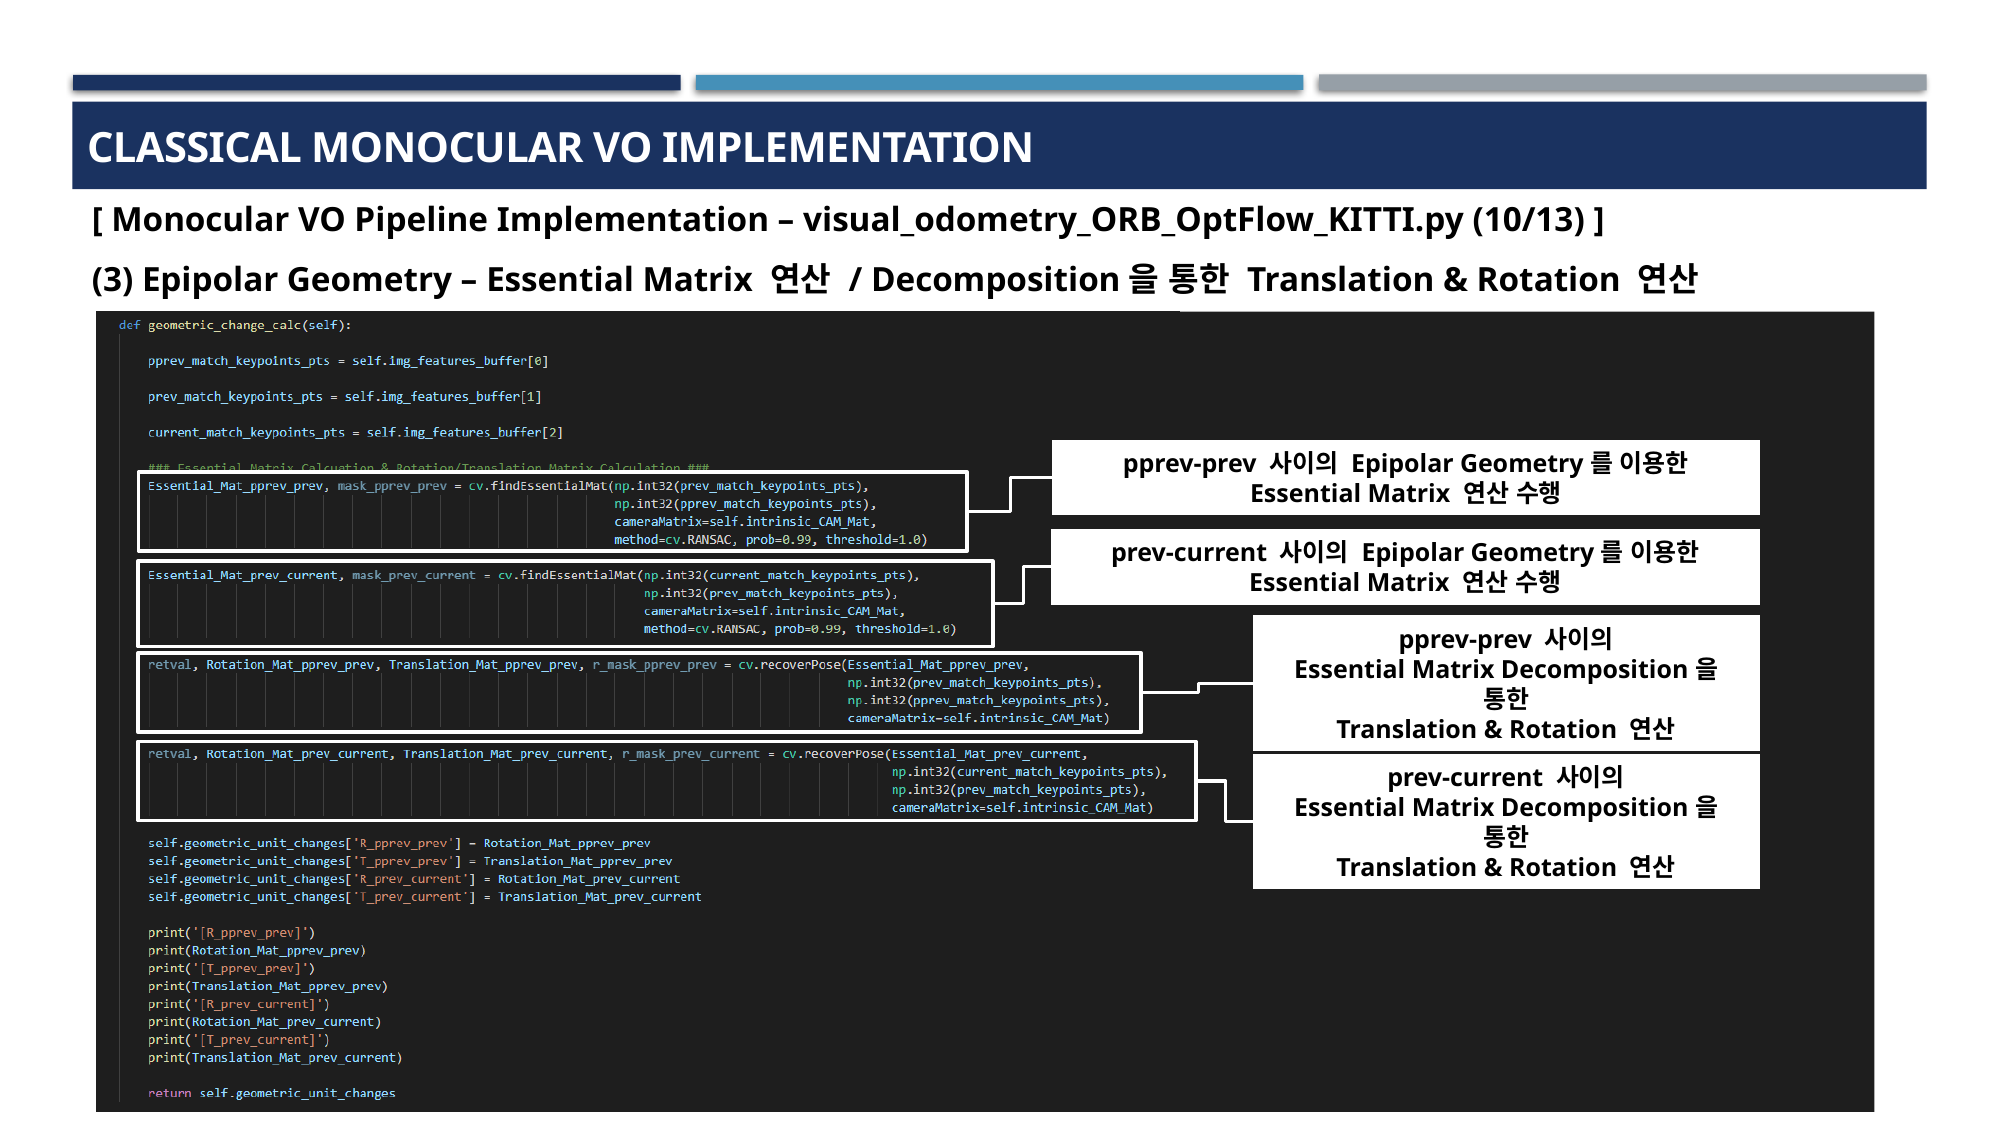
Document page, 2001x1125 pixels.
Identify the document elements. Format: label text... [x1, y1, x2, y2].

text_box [138, 439, 1761, 527]
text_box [137, 615, 1760, 733]
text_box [95, 310, 1875, 1113]
text_box [ Monocular VO Pipeline Implementation – visual_odometry_ORB_OptFlow_KITTI.py (10/13) ] (3) Epipolar Geometry – Essential Matrix 연산 / Decomposition을 통한 Translation & Rotation 연산 [77, 191, 1905, 313]
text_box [137, 740, 1760, 861]
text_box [137, 529, 1760, 615]
text_box CLASSICAL MONOCULAR VO IMPLEMENTATION [71, 100, 1928, 191]
